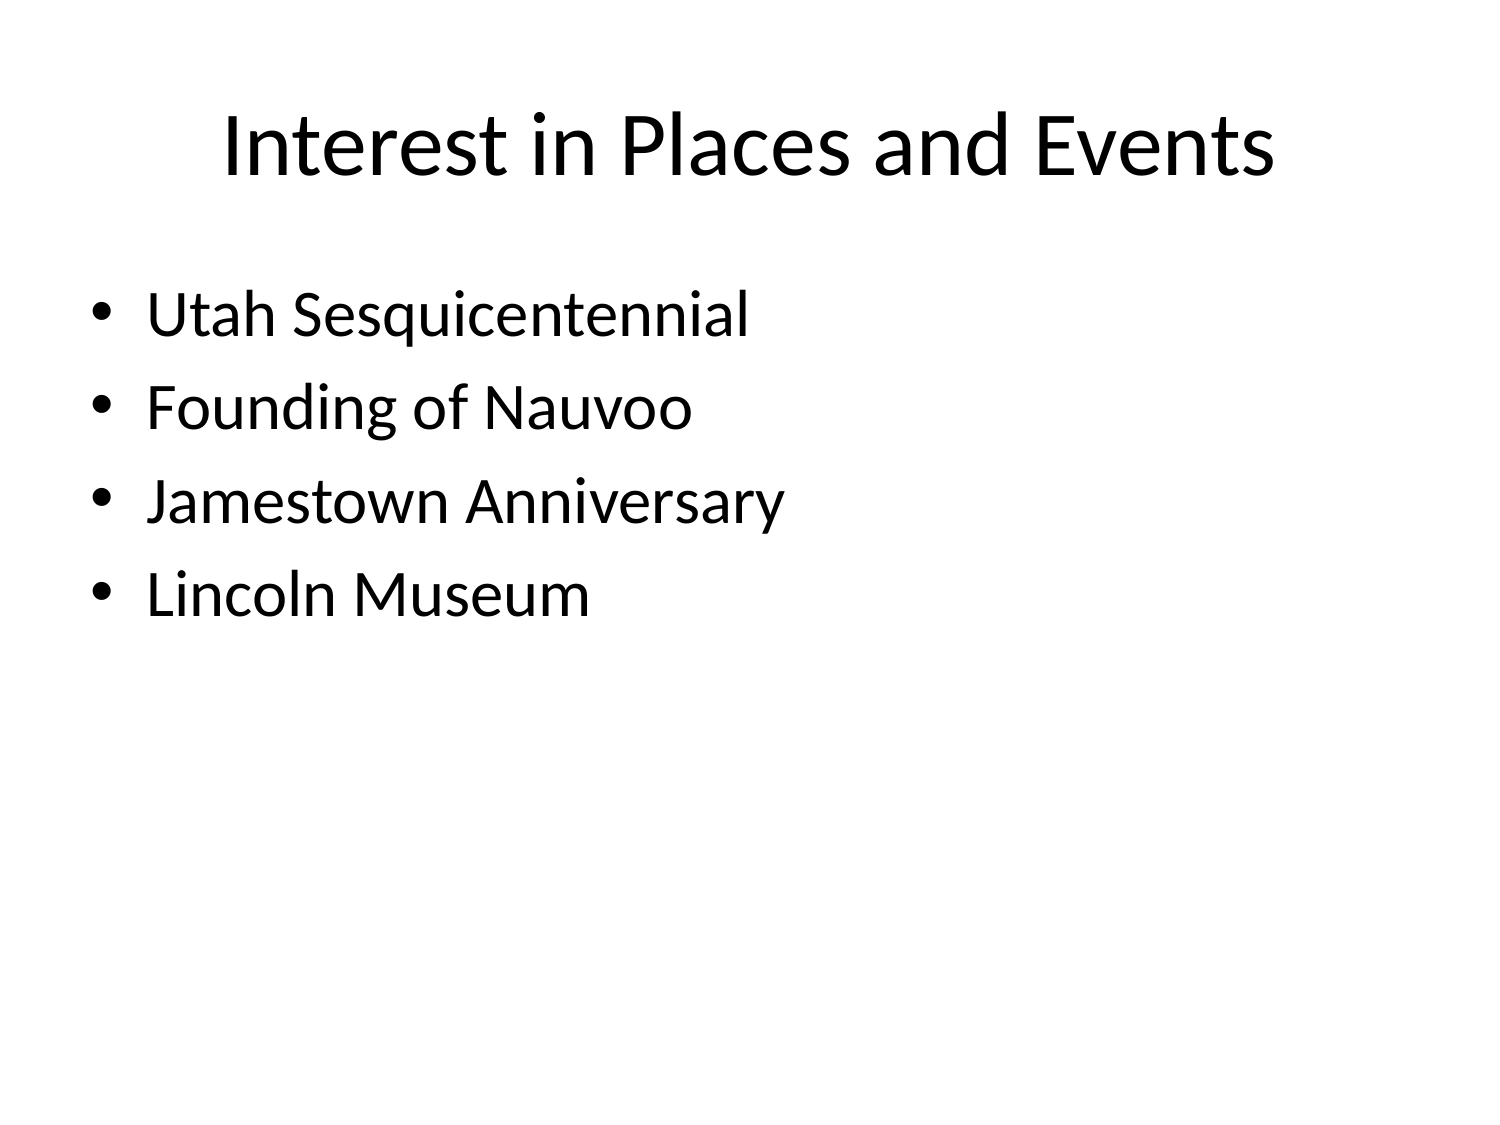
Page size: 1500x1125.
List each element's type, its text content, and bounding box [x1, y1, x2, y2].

title Interest in Places and Events [75, 45, 1425, 233]
list Utah Sesquicentennial Founding of Nauvoo Jamestown Anniversary Lincoln Museum [75, 262, 1425, 1005]
